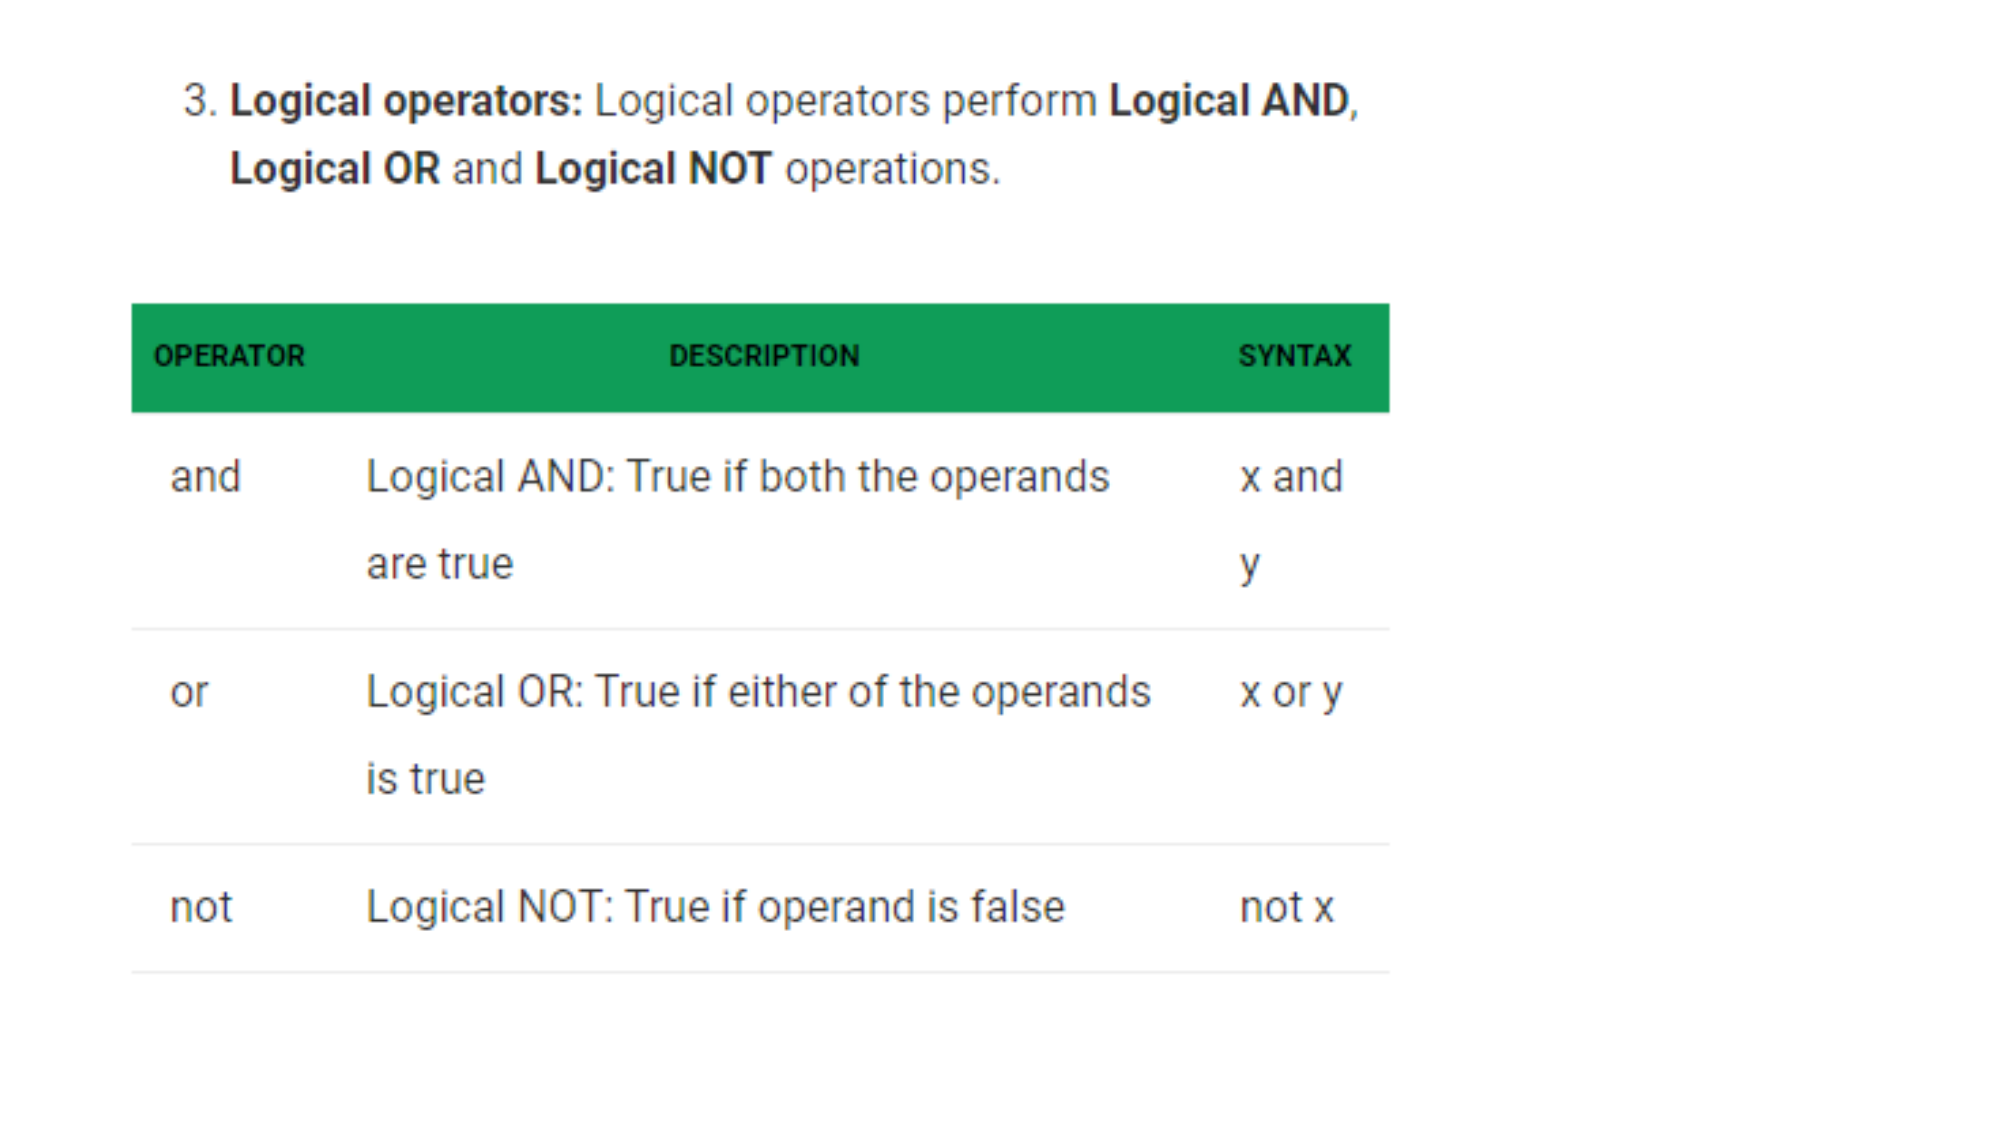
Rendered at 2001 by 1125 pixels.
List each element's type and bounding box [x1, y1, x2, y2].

picture [79, 37, 1461, 1019]
